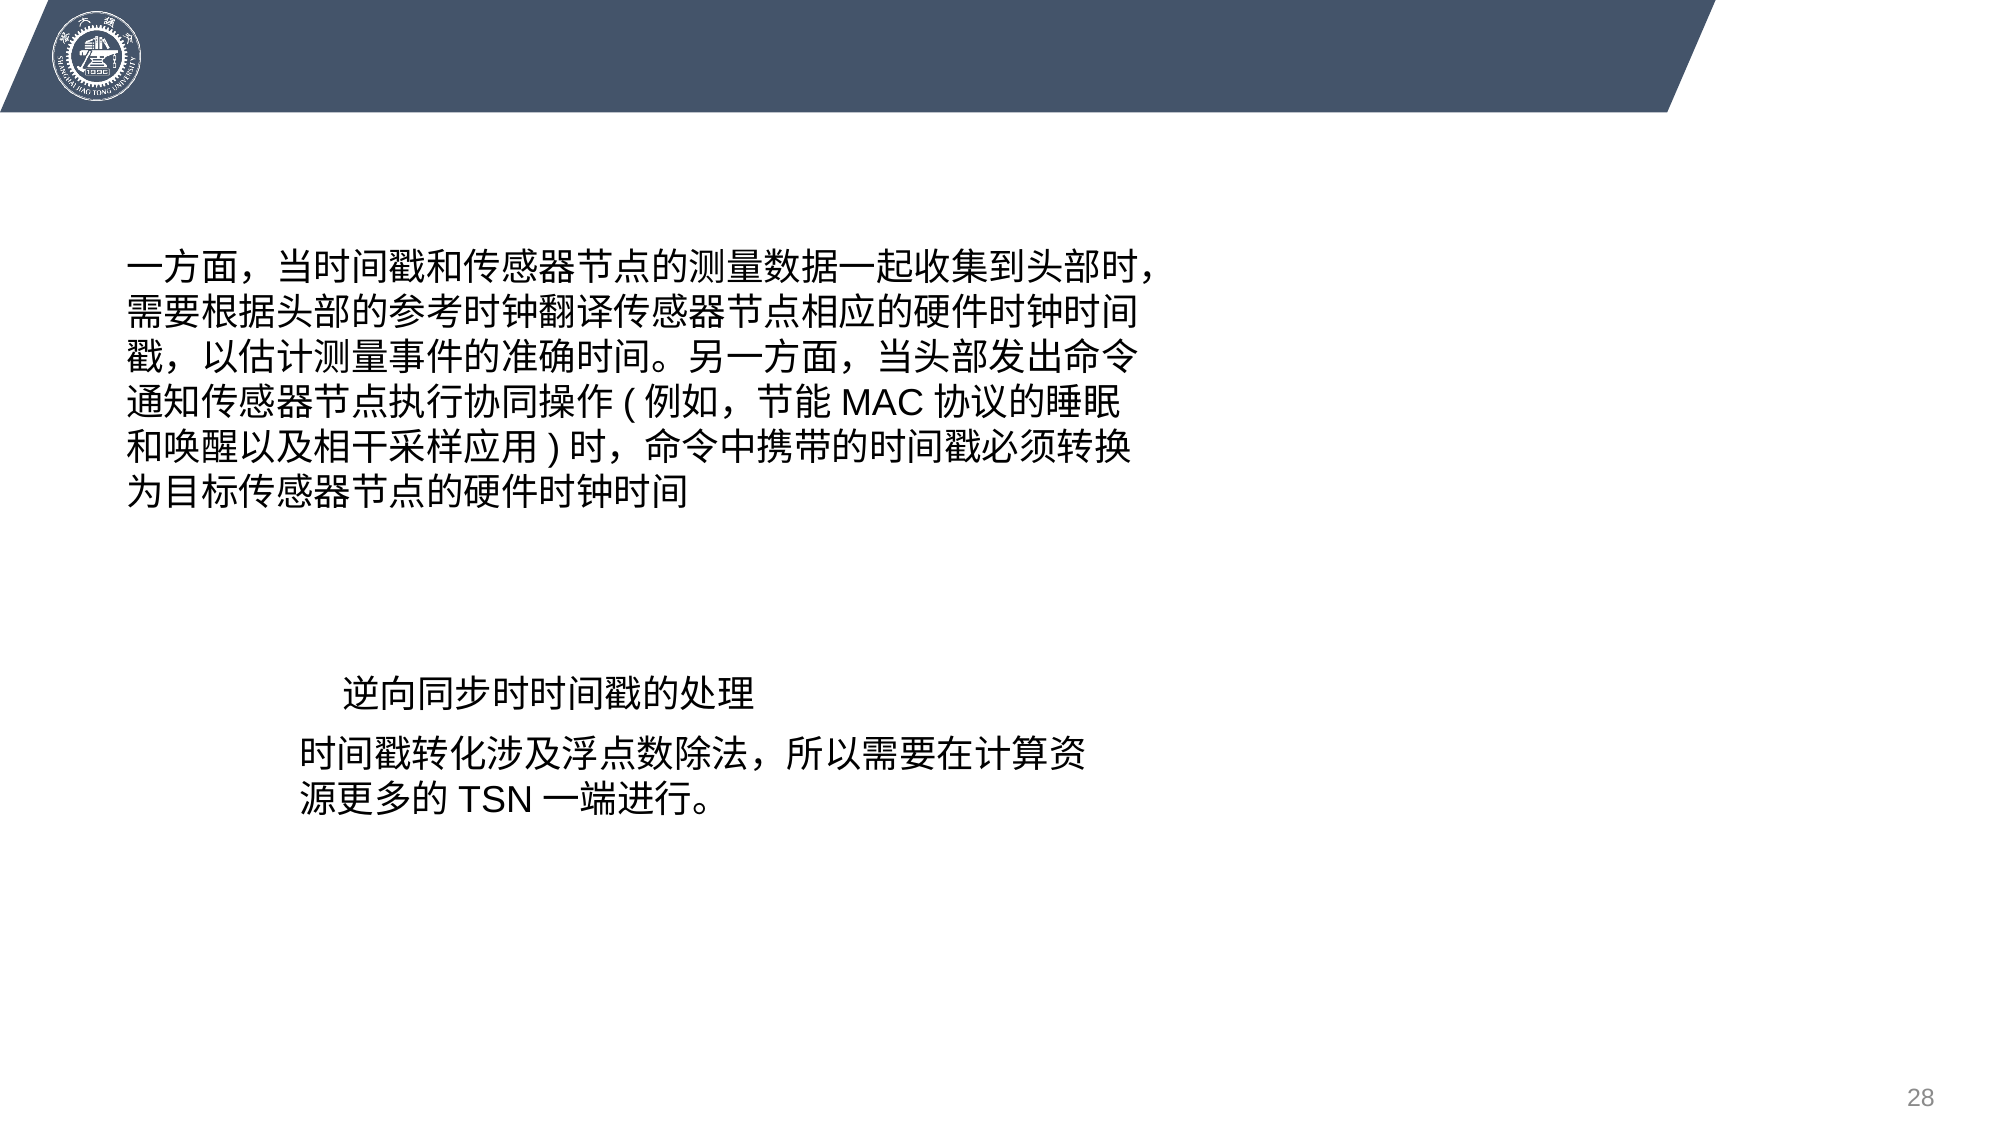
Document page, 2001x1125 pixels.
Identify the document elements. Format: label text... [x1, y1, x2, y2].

text_box 一方面，当时间戳和传感器节点的测量数据一起收集到头部时，需要根据头部的参考时钟翻译传感器节点相应的硬件时钟时间戳，以估计测量事件的准确时间。另一方面，当头部发出命令通知传感器节点执行协同操作(例如，节能MAC协议的睡眠和唤醒以及相干采样应用)时，命令中携带的时间戳必须转换为目标传感器节点的硬件时钟时间 [111, 235, 1169, 520]
text_box 时间戳转化涉及浮点数除法，所以需要在计算资源更多的TSN一端进行。 [284, 722, 1128, 828]
picture [52, 11, 141, 101]
slide_number 28 [1779, 1068, 1950, 1125]
text_box 逆向同步时时间戳的处理 [327, 662, 954, 722]
